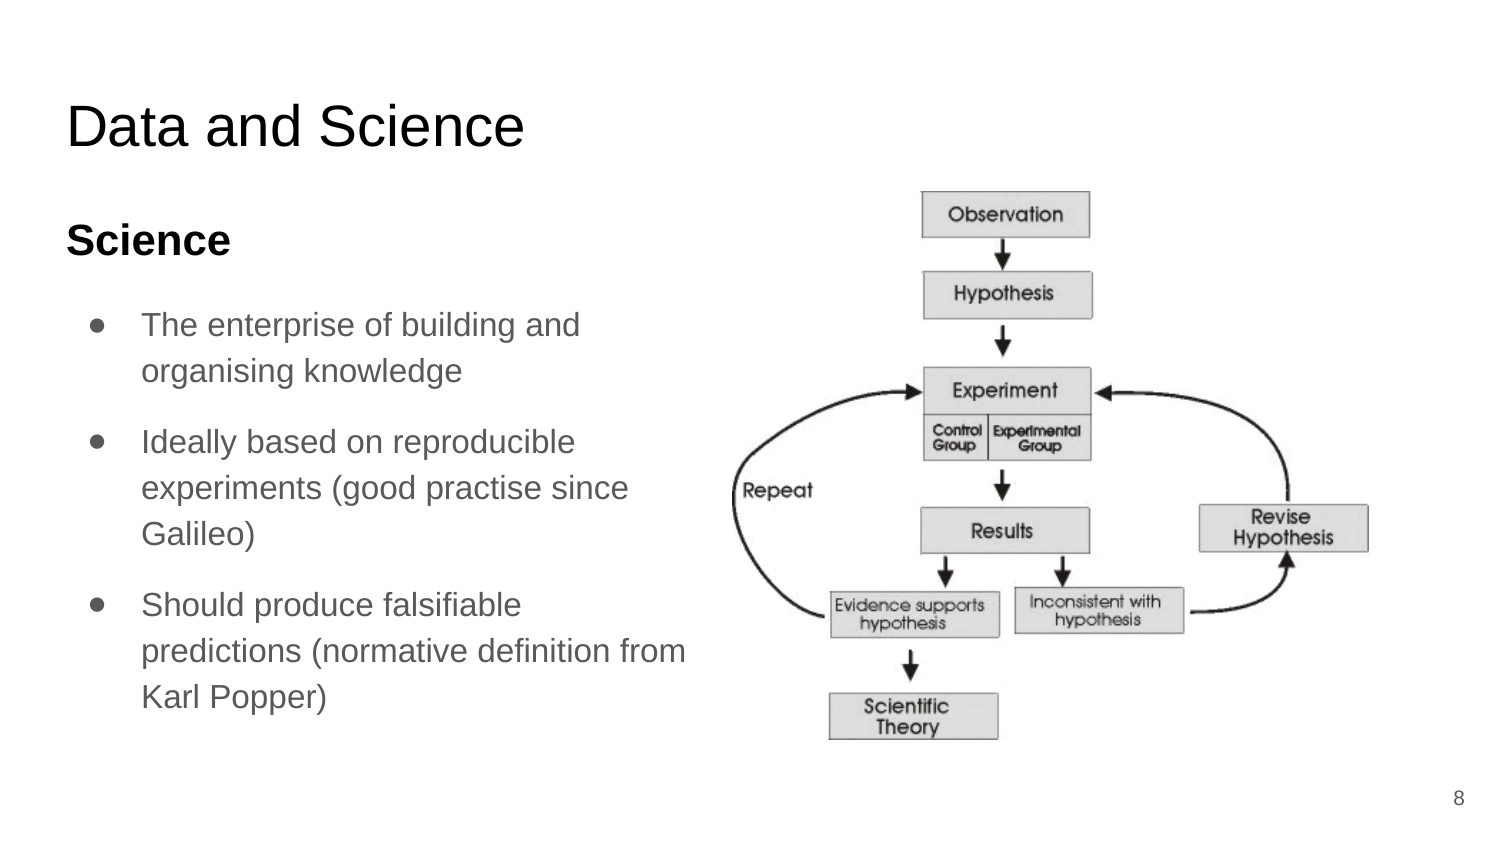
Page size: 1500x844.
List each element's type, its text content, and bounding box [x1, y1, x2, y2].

slide_number 8 [1389, 764, 1480, 830]
title Data and Science [51, 72, 1449, 167]
list Science The enterprise of building and organising knowledge Ideally based on reproducible experiments (good practise since Galileo) Should produce falsifiable predictions (normative definition from Karl Popper) [51, 189, 708, 750]
picture [731, 191, 1369, 741]
